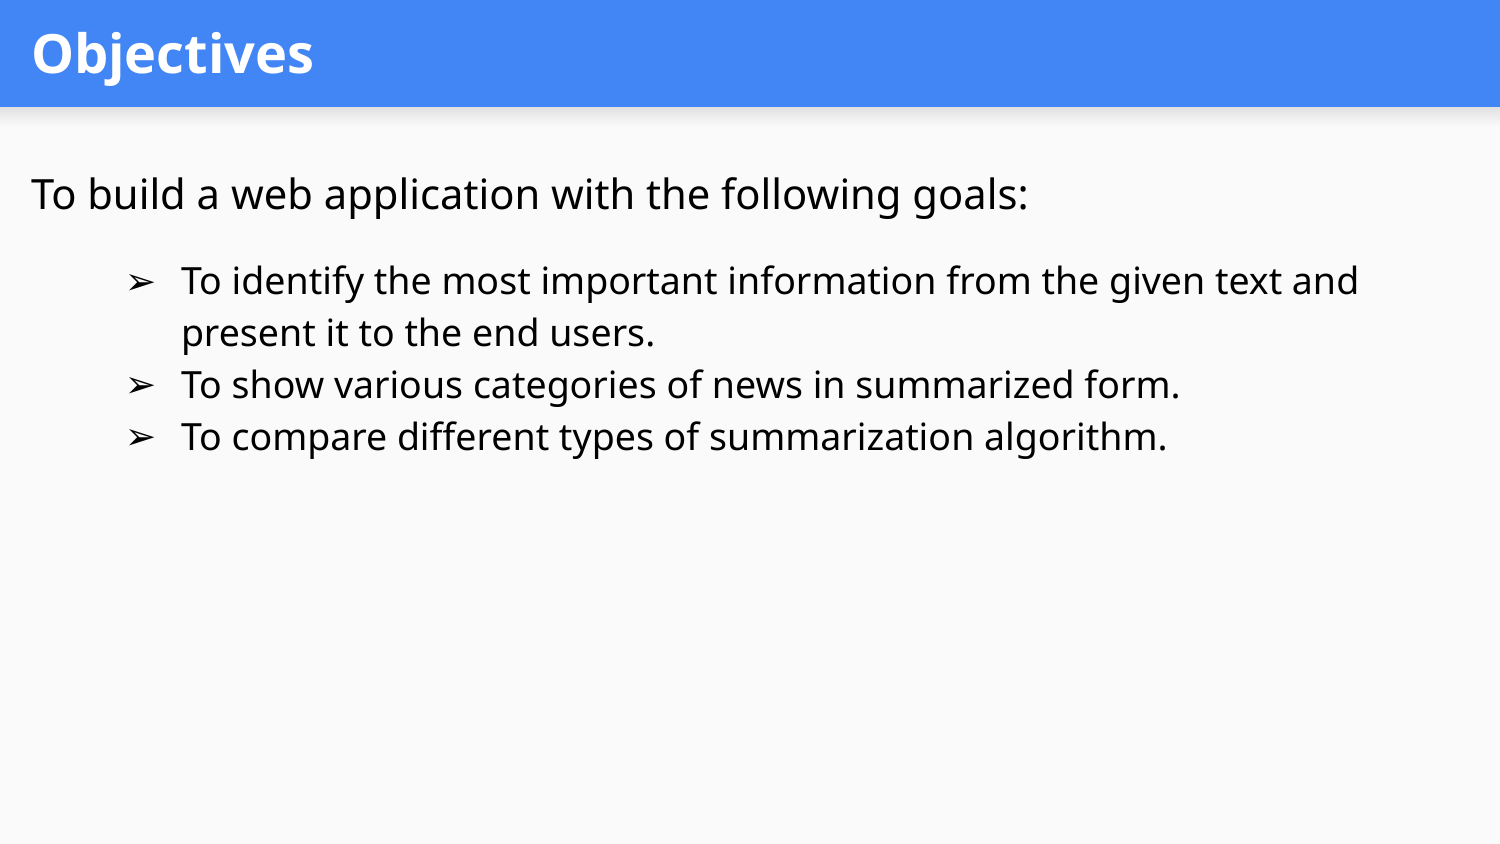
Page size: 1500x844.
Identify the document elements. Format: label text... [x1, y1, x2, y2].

list To build a web application with the following goals: To identify the most important information from the given text and present it to the end users. To show various categories of news in summarized form. To compare different types of summarization algorithm. [16, 144, 1473, 760]
title Objectives [16, 2, 1464, 102]
